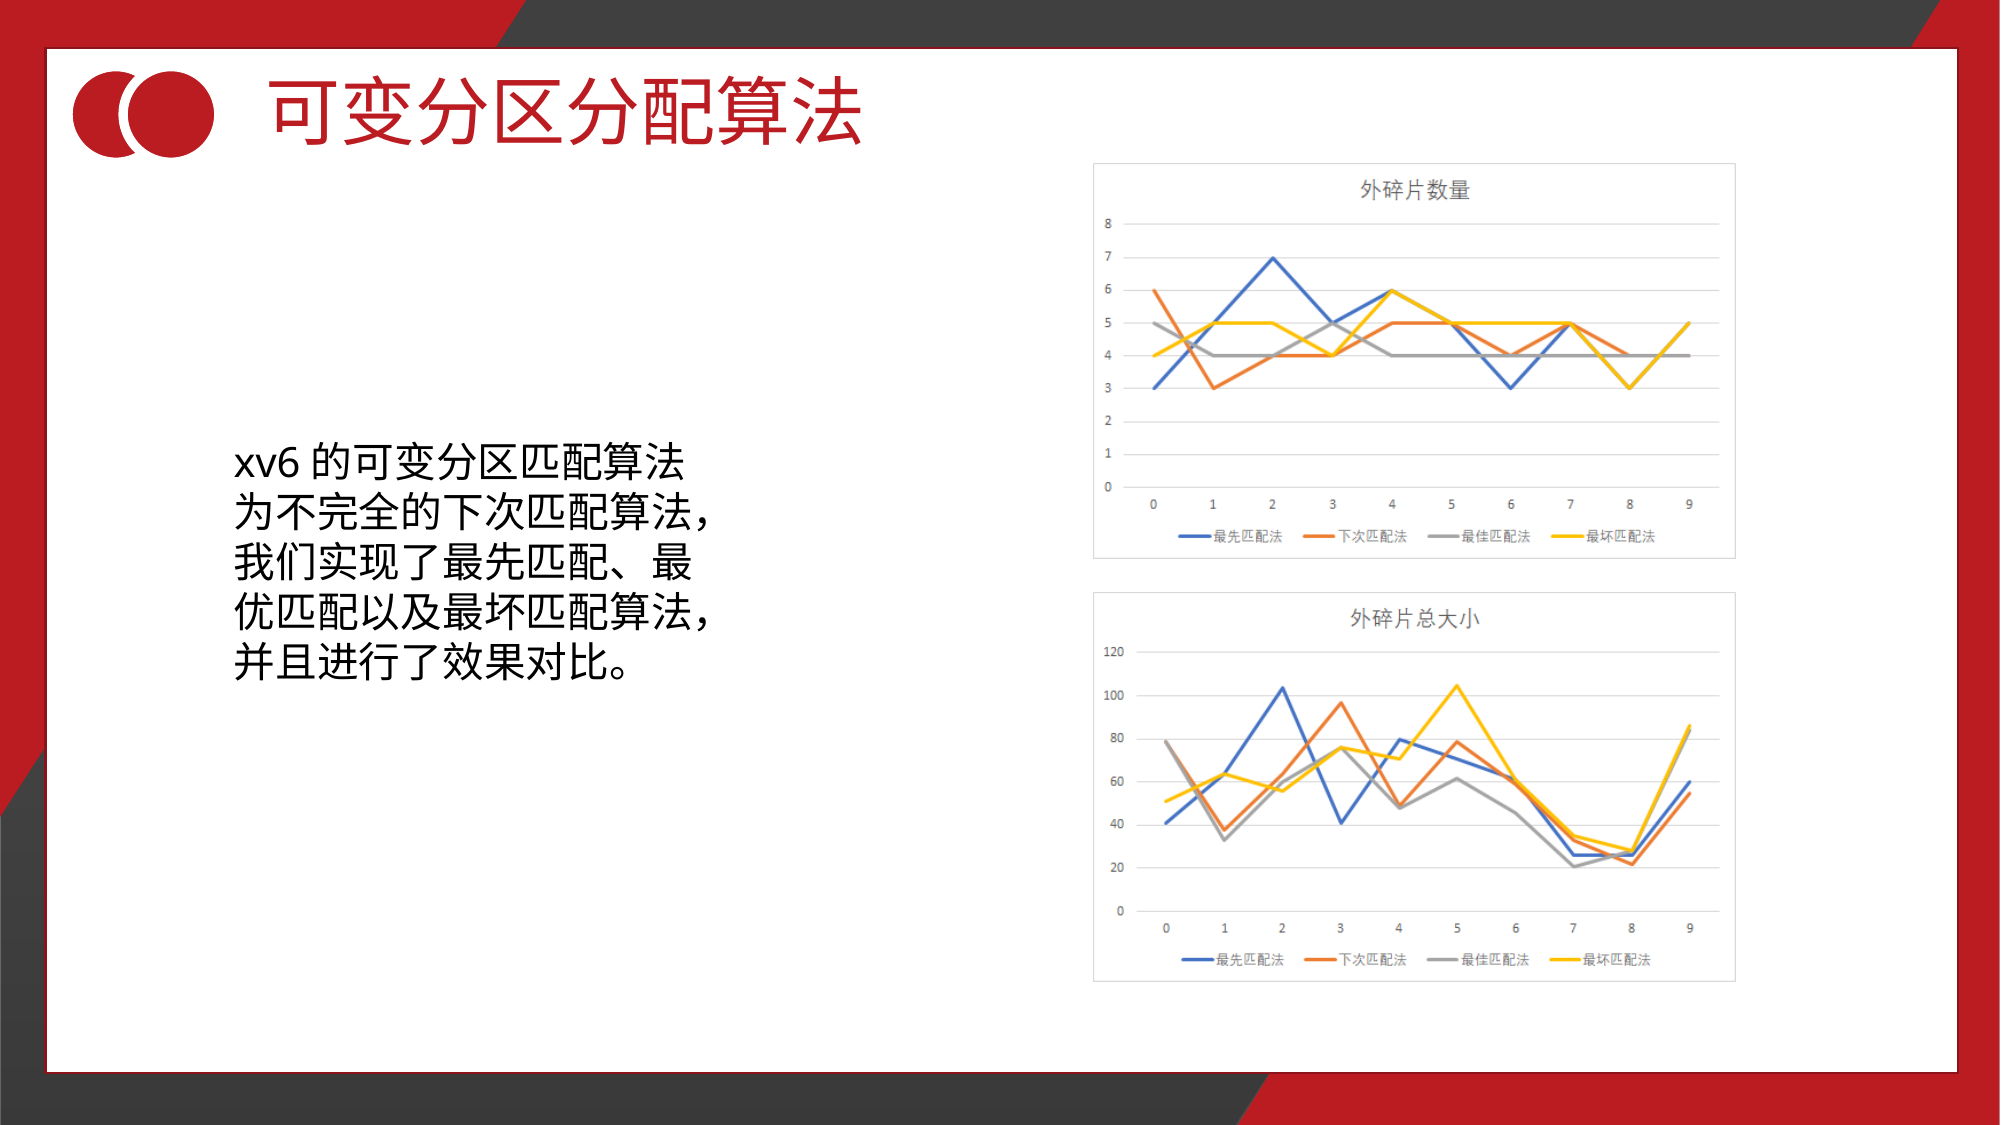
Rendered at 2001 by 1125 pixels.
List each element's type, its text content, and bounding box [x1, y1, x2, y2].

picture [1093, 592, 1736, 982]
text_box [67, 57, 957, 164]
text_box xv6的可变分区匹配算法为不完全的下次匹配算法，我们实现了最先匹配、最优匹配以及最坏匹配算法，并且进行了效果对比。 [218, 428, 730, 694]
picture [1093, 163, 1736, 559]
